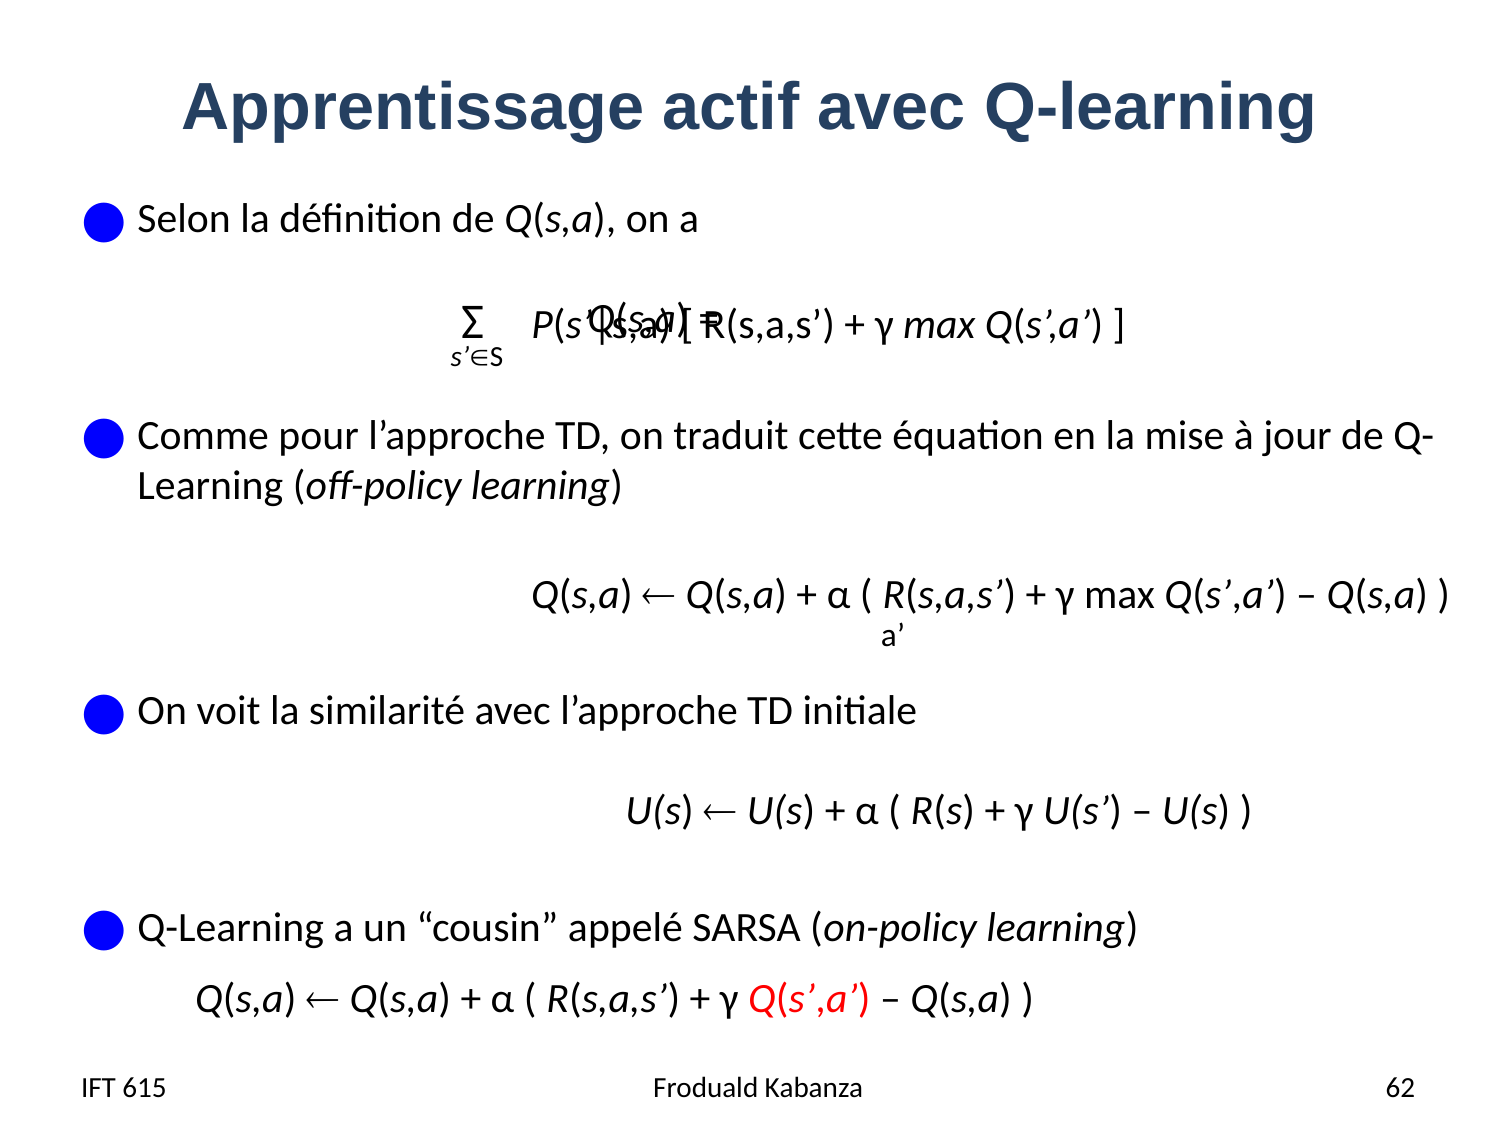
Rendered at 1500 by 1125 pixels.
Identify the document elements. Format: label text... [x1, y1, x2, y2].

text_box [303, 281, 1213, 381]
slide_number IFT 615 [66, 1056, 356, 1117]
list Selon la définition de Q(s,a), on a Q(s,a) = Comme pour l’approche TD, on traduit cette équation en la mise à jour de Q-Learning (off-policy learning) Q(s,a)  Q(s,a) + α ( R(s,a,s’) + γ max Q(s’,a’) – Q(s,a) ) On voit la similarité avec l’approche TD initiale U(s)  U(s) + α ( R(s) + γ U(s’) – U(s) ) Q-Learning a un “cousin” appelé SARSA (on-policy learning) Q(s,a)  Q(s,a) + α ( R(s,a,s’) + γ Q(s’,a’) – Q(s,a) ) [66, 183, 1500, 1057]
slide_number 62 [1080, 1056, 1431, 1117]
text_box a’ [866, 605, 922, 661]
footer Froduald Kabanza [520, 1056, 996, 1117]
title Apprentissage actif avec Q-learning [75, 45, 1425, 162]
